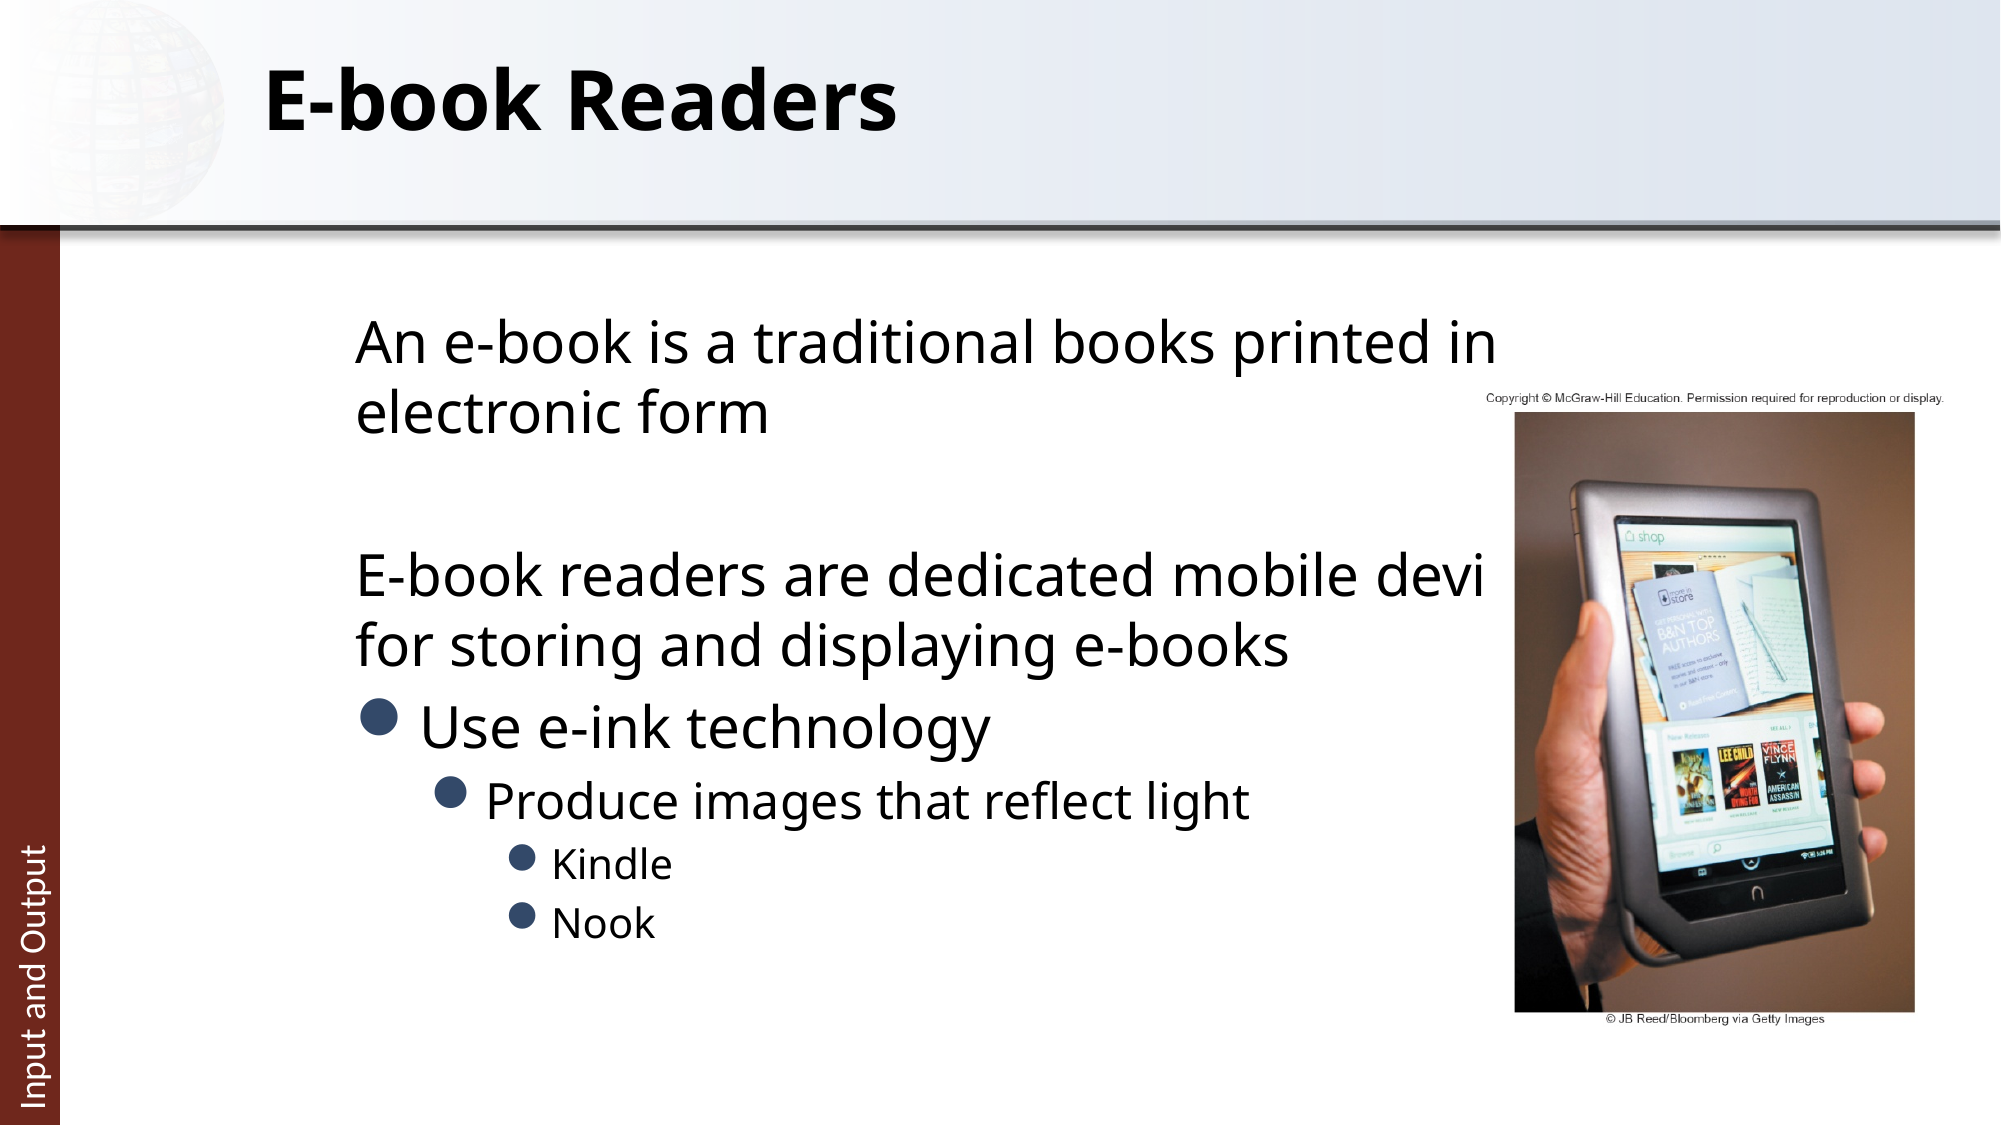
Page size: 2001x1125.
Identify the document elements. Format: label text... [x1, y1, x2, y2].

list An e-book is a traditional books printed in electronic form E-book readers are dedicated mobile devices for storing and displaying e-books Use e-ink technology Produce images that reflect light Kindle Nook [340, 298, 1611, 1005]
picture [1483, 391, 1945, 1027]
title E-book Readers [247, 0, 1985, 195]
